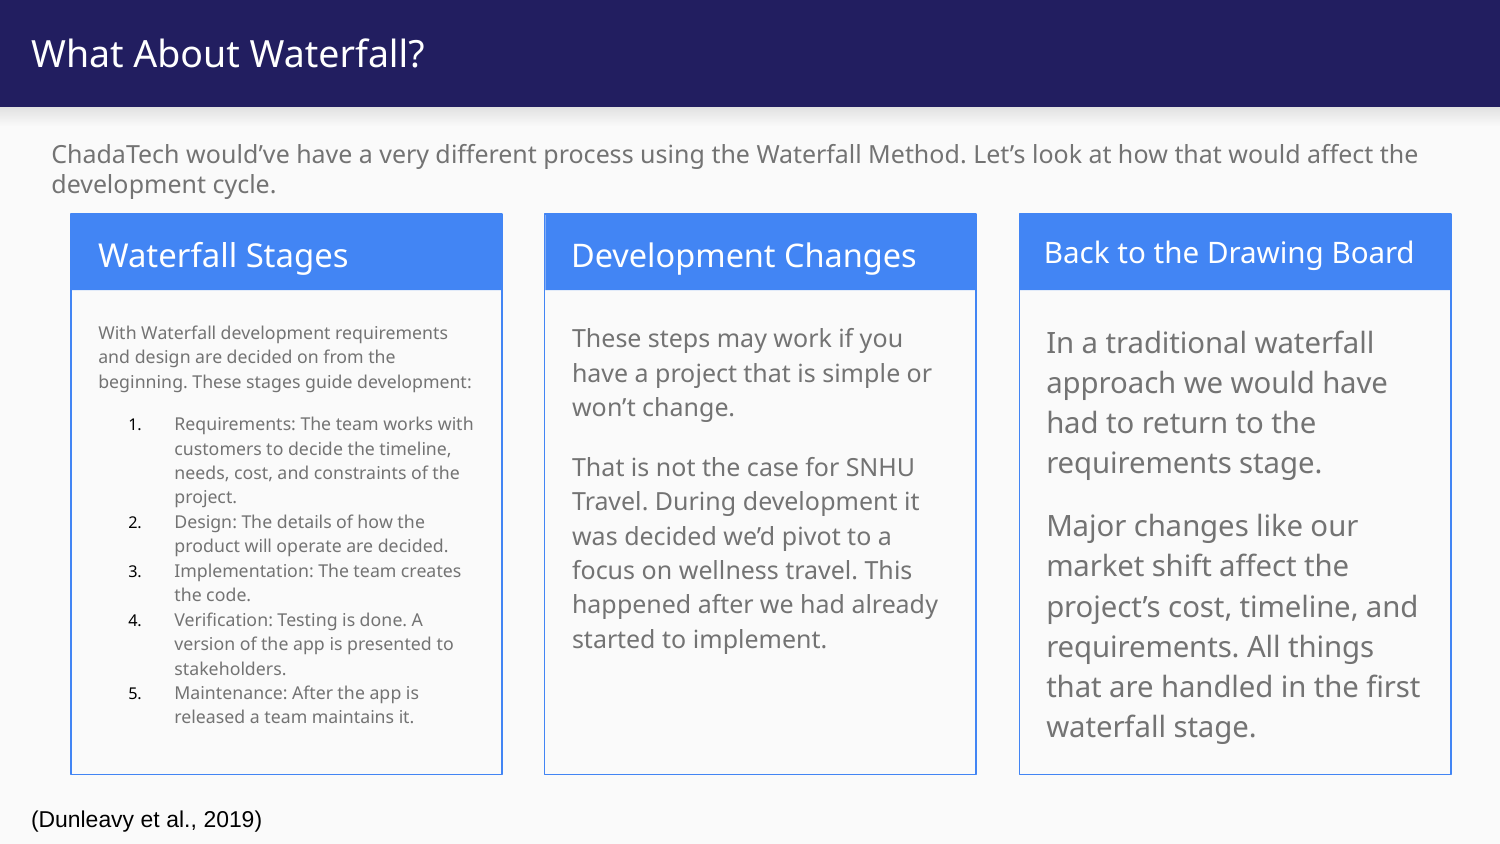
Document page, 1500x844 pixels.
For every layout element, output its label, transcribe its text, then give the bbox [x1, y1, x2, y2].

text_box (Dunleavy et al., 2019) [16, 789, 705, 825]
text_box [1018, 213, 1452, 775]
title What About Waterfall? [16, 2, 1464, 102]
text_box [544, 213, 977, 775]
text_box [70, 213, 503, 775]
text_box ChadaTech would’ve have a very different process using the Waterfall Method. Let’s look at how that would affect the development cycle. [36, 123, 1451, 191]
